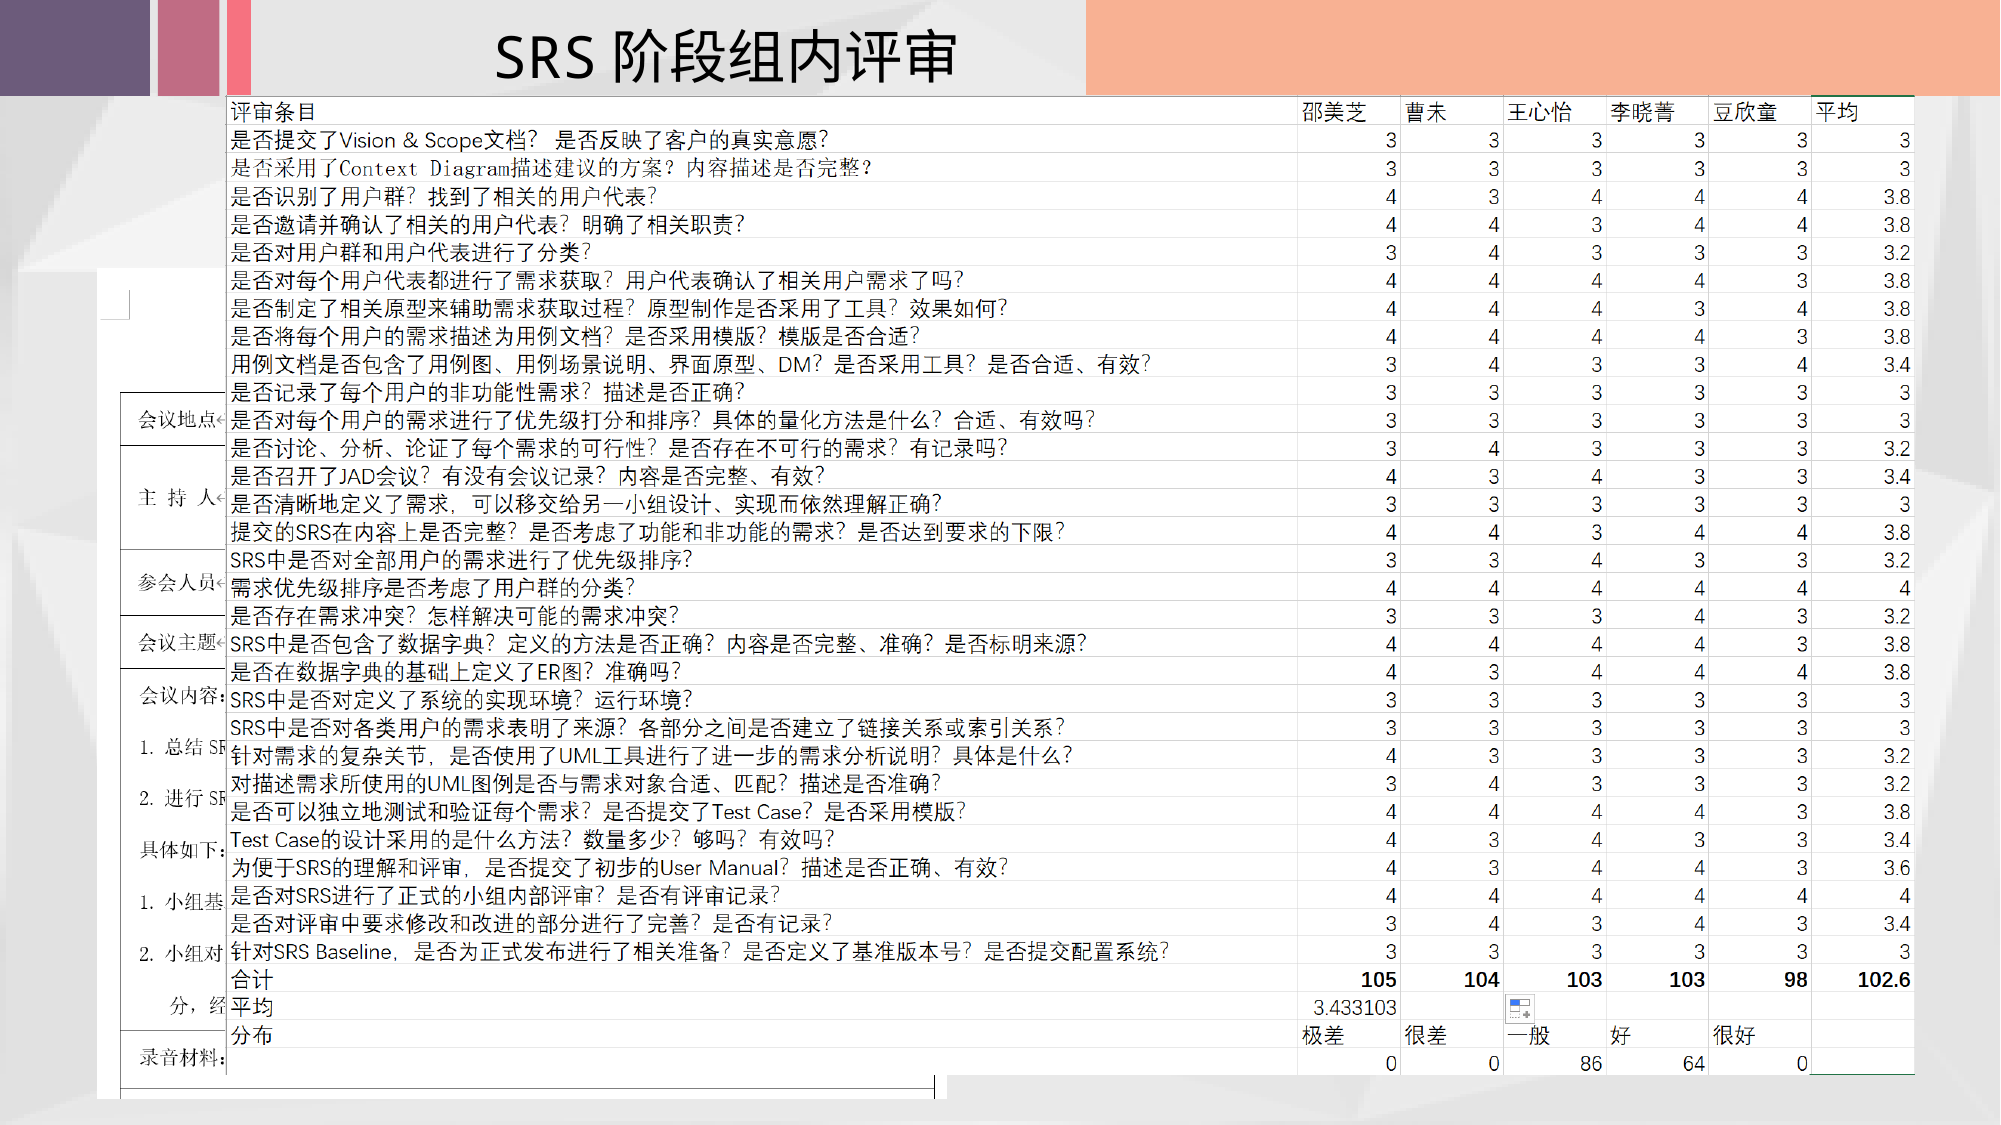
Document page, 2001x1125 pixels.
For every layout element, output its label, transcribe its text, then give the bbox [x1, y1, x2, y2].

text_box [157, 0, 220, 96]
text_box [1086, 0, 2000, 96]
picture [0, 0, 2001, 1125]
text_box SRS阶段组内评审 [477, 12, 976, 95]
text_box [0, 0, 150, 96]
text_box [227, 0, 251, 95]
